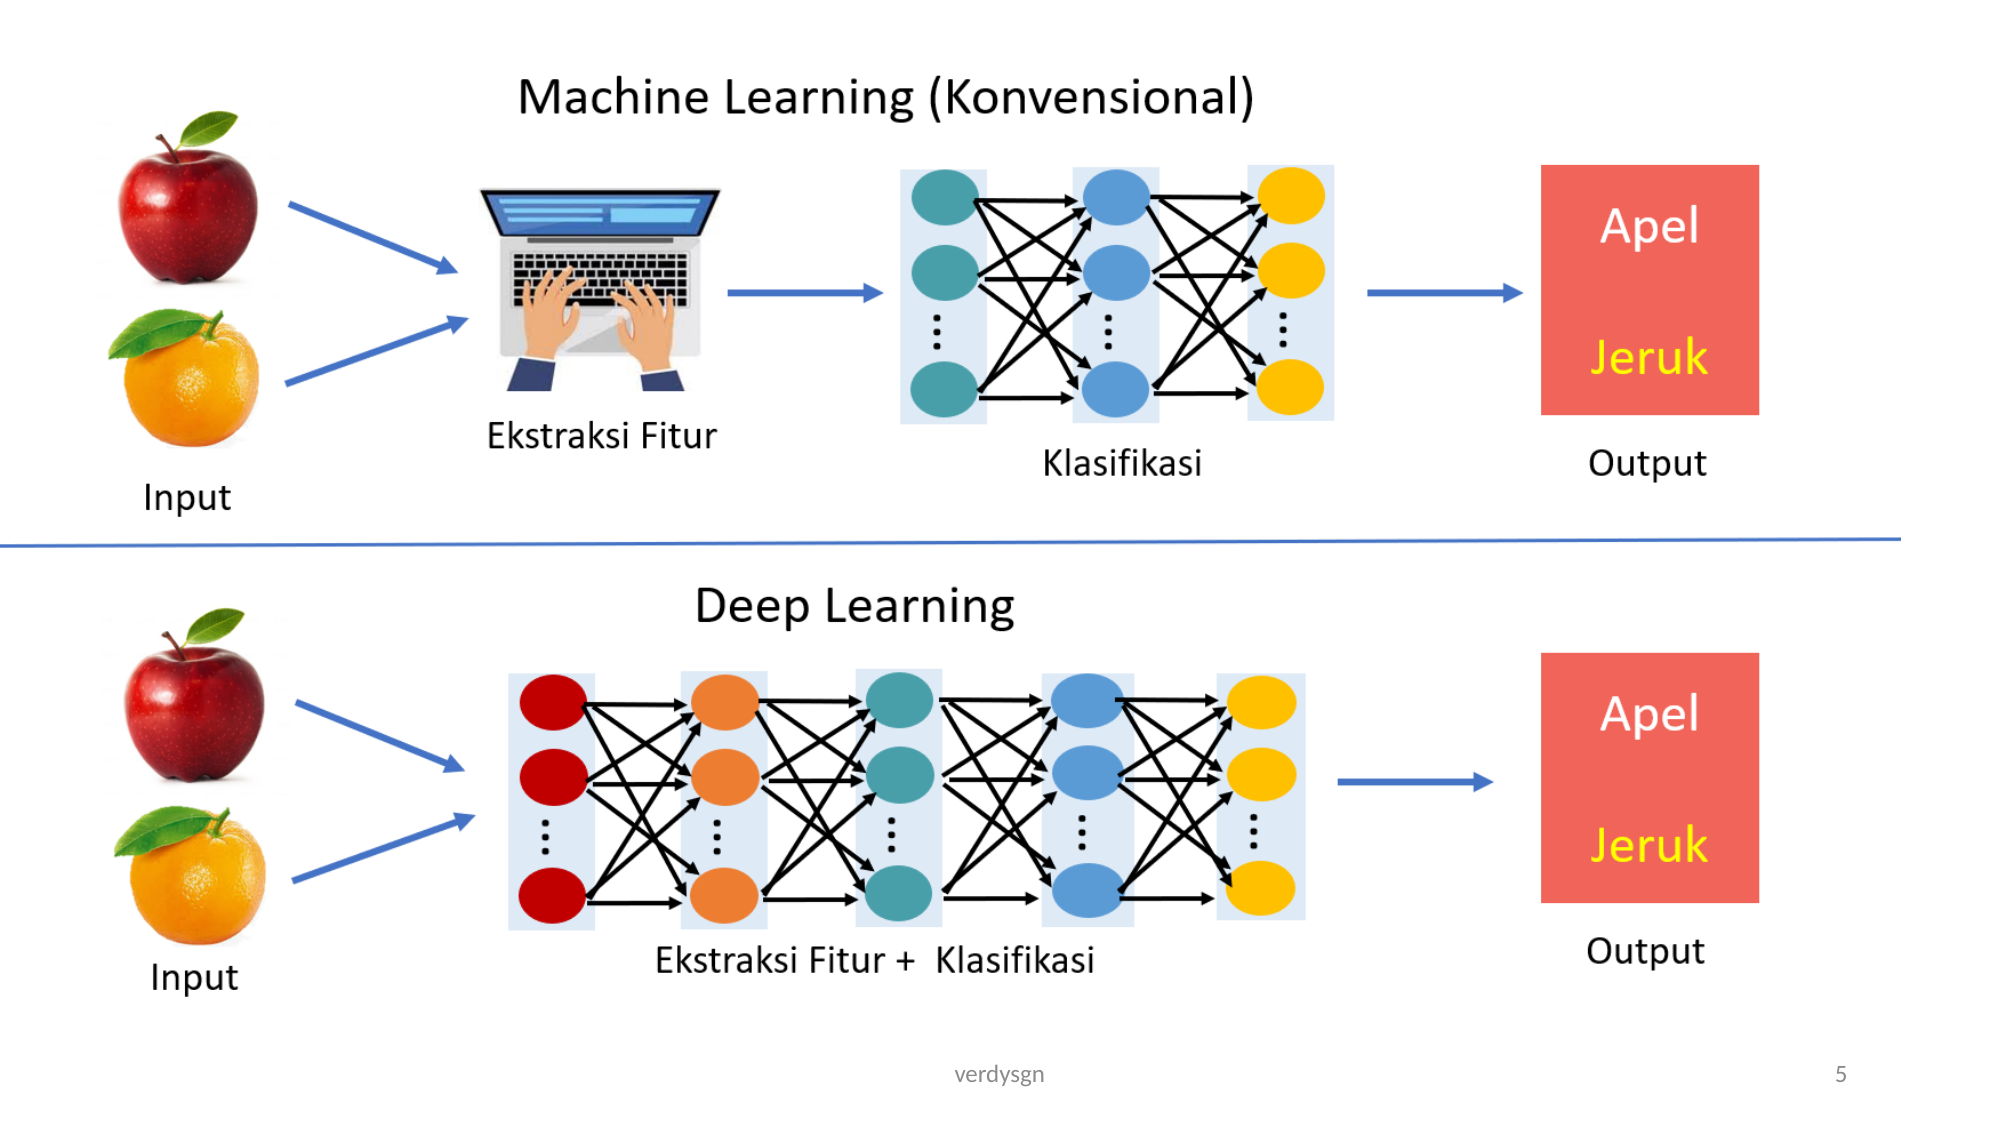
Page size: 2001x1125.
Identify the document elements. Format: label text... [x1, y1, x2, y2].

footer verdysgn [662, 1042, 1338, 1103]
picture [0, 61, 1901, 1014]
slide_number 5 [1412, 1042, 1863, 1103]
